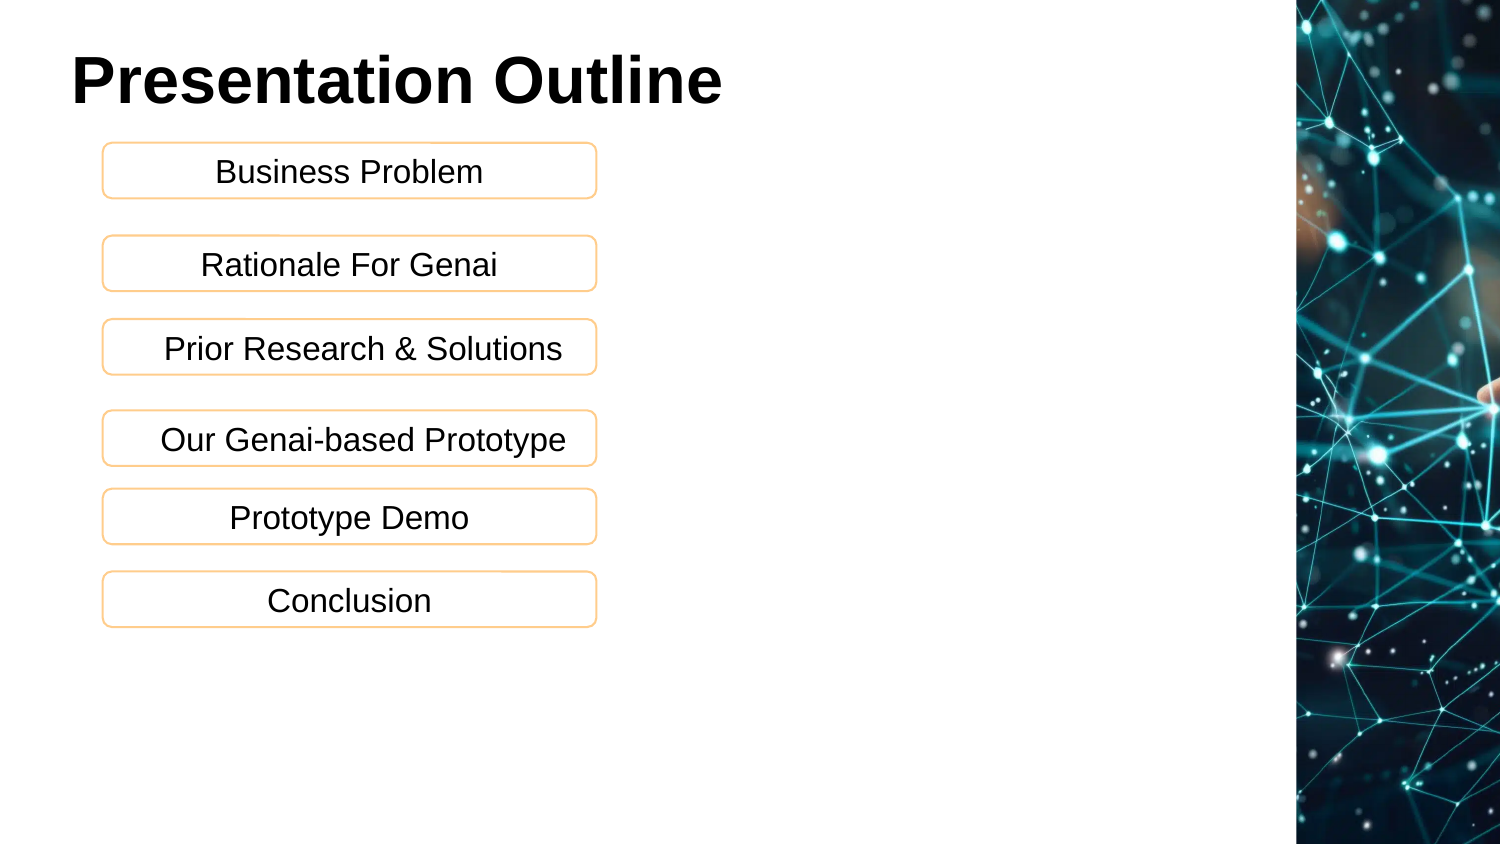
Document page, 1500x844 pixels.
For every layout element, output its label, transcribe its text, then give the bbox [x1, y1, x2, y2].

text_box Prototype Demo [100, 486, 599, 547]
text_box Our Genai-based Prototype [100, 408, 599, 469]
picture [1296, 0, 1500, 844]
title Presentation Outline [56, 21, 1000, 87]
text_box Conclusion [100, 569, 599, 630]
text_box Rationale For Genai [100, 233, 599, 294]
text_box Business Problem [100, 140, 599, 201]
text_box Prior Research & Solutions [100, 316, 599, 377]
picture [1484, 611, 1490, 618]
